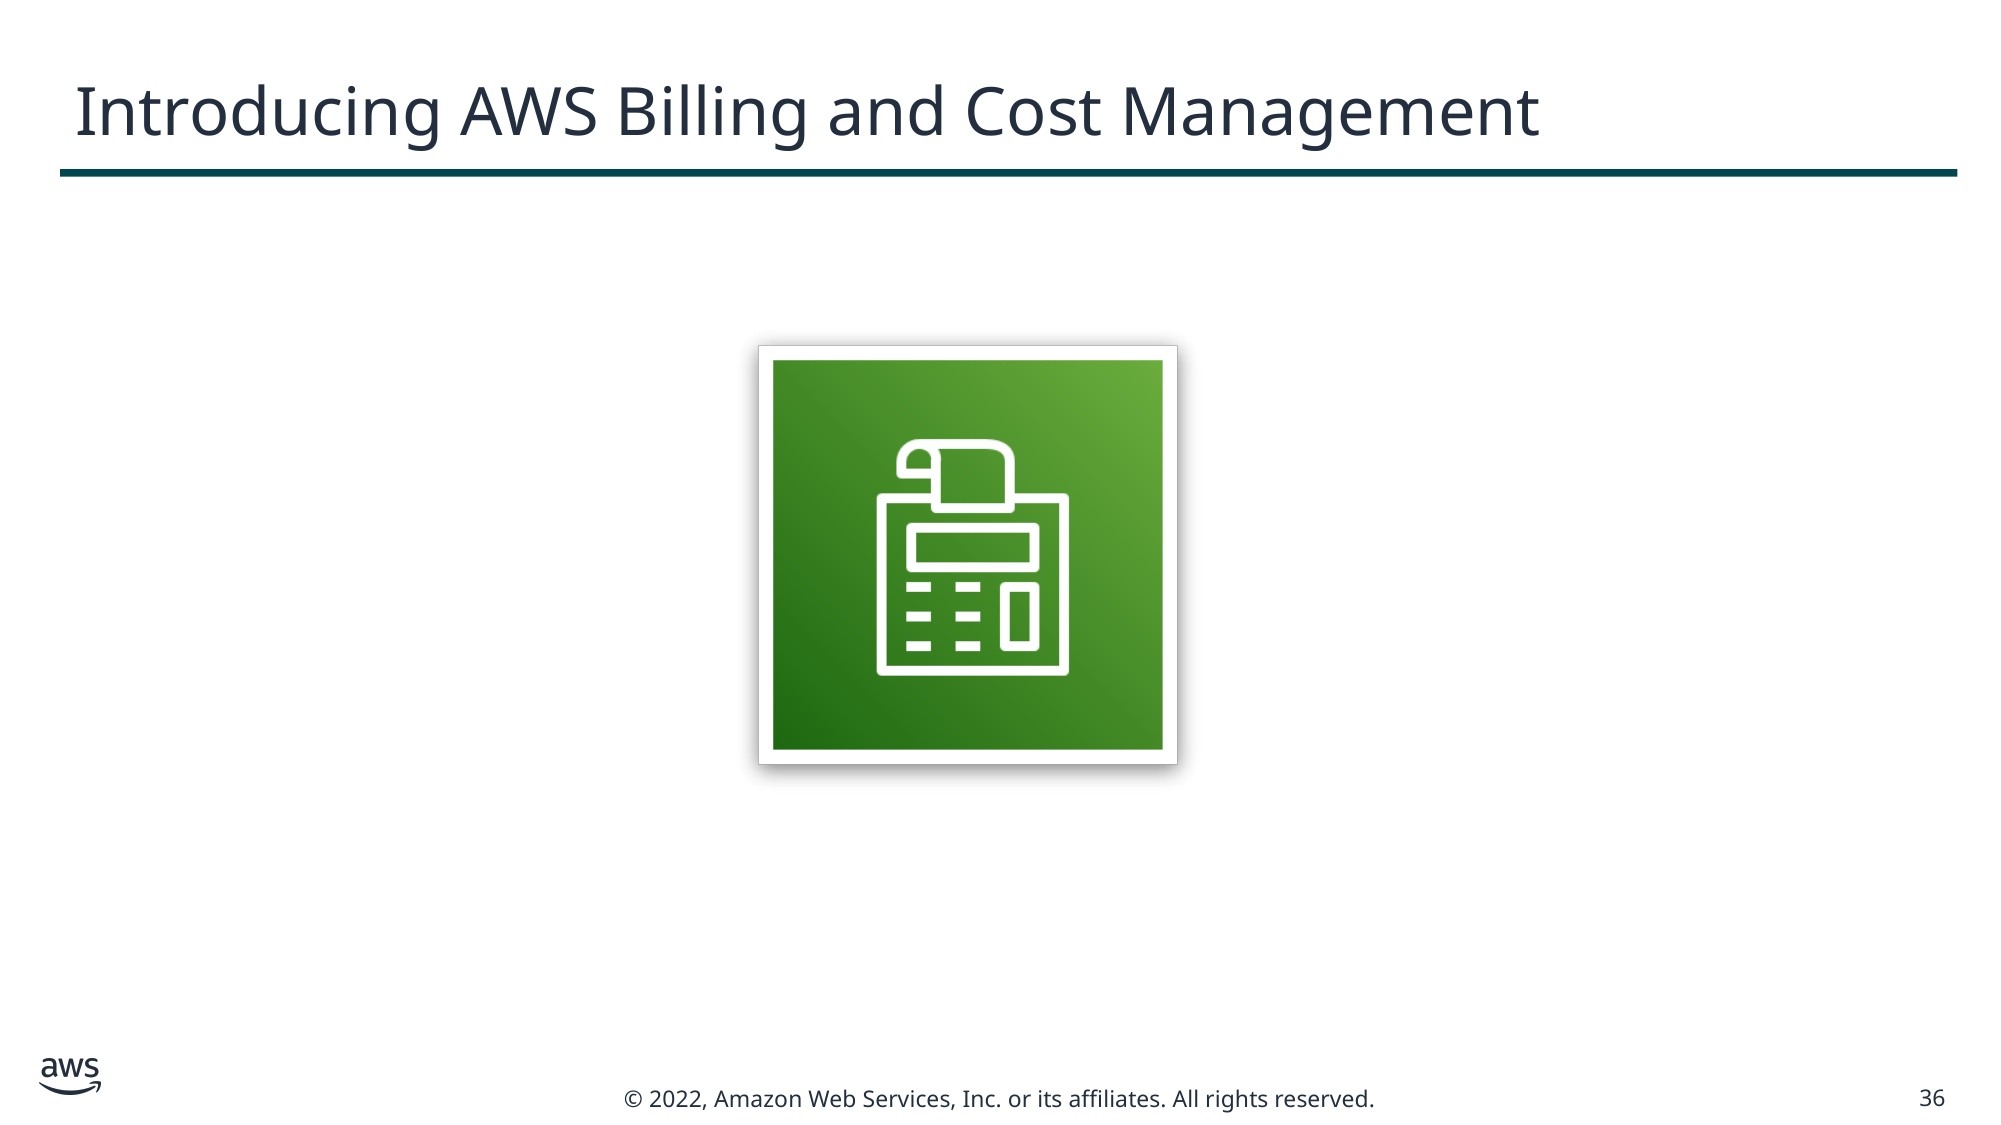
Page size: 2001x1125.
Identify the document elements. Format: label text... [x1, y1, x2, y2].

slide_number 36 [1881, 1077, 1961, 1121]
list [724, 311, 1217, 805]
picture [39, 1058, 101, 1095]
title Introducing AWS Billing and Cost Management [60, 49, 1958, 170]
